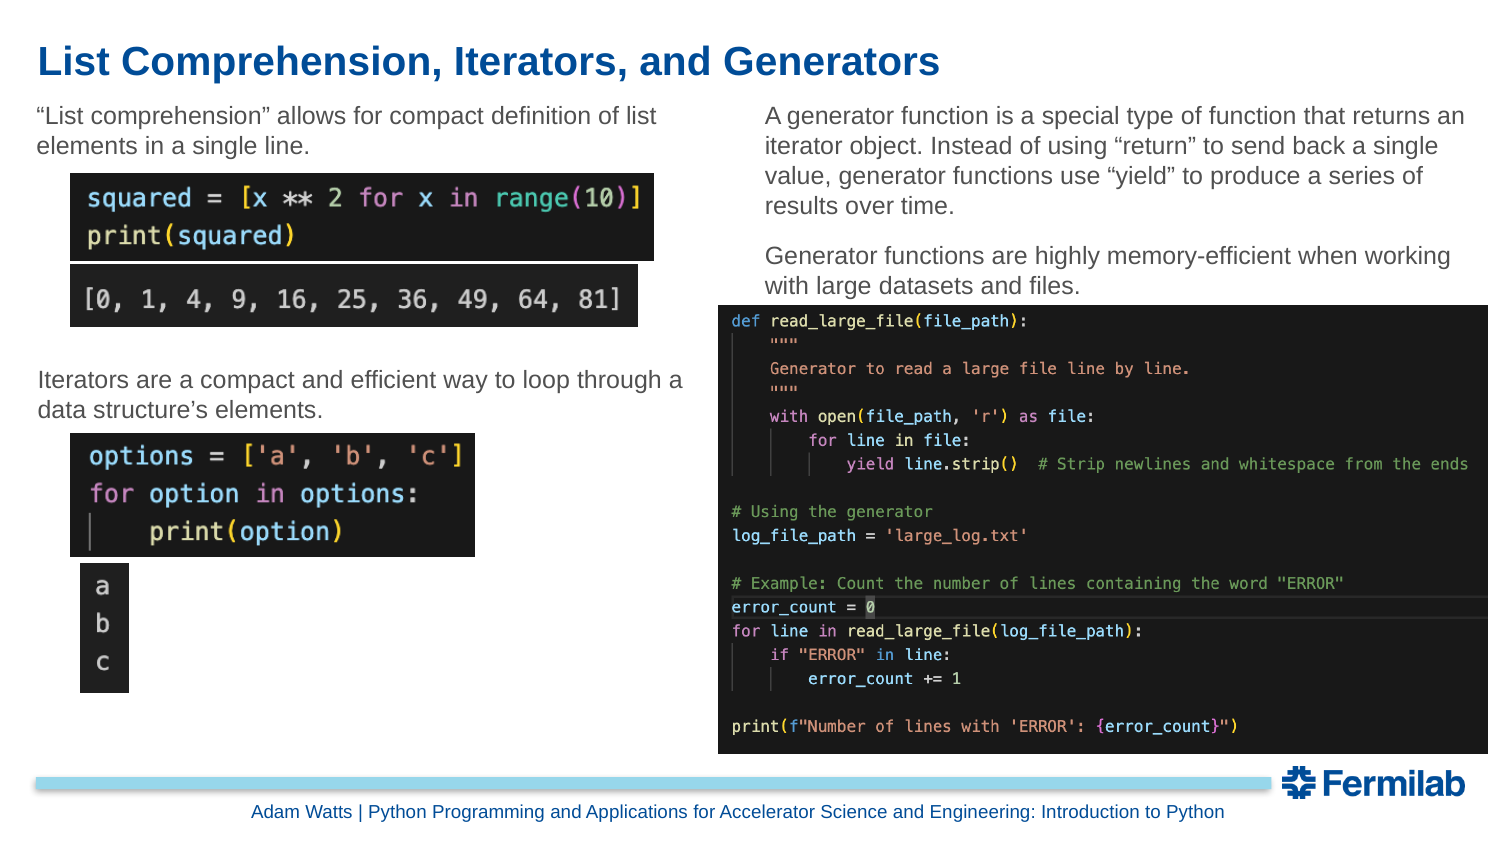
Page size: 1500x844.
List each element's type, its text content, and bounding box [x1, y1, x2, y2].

picture [70, 264, 638, 328]
picture [1282, 766, 1465, 799]
title List Comprehension, Iterators, and Generators [37, 30, 1463, 84]
picture [70, 173, 654, 261]
picture [70, 433, 475, 557]
text_box Iterators are a compact and efficient way to loop through a data structure’s elements. [37, 364, 713, 434]
list “List comprehension” allows for compact definition of list elements in a single line. [36, 99, 750, 170]
footer Adam Watts | Python Programming and Applications for Accelerator Science and Engineering: Introduction to Python [251, 800, 1279, 831]
picture [718, 305, 1488, 755]
picture [80, 563, 129, 694]
text_box A generator function is a special type of function that returns an iterator object. Instead of using “return” to send back a single value, generator functions use “yield” to produce a series of results over time. Generator functions are highly memory-efficient when working with large datasets and files. [764, 99, 1479, 303]
